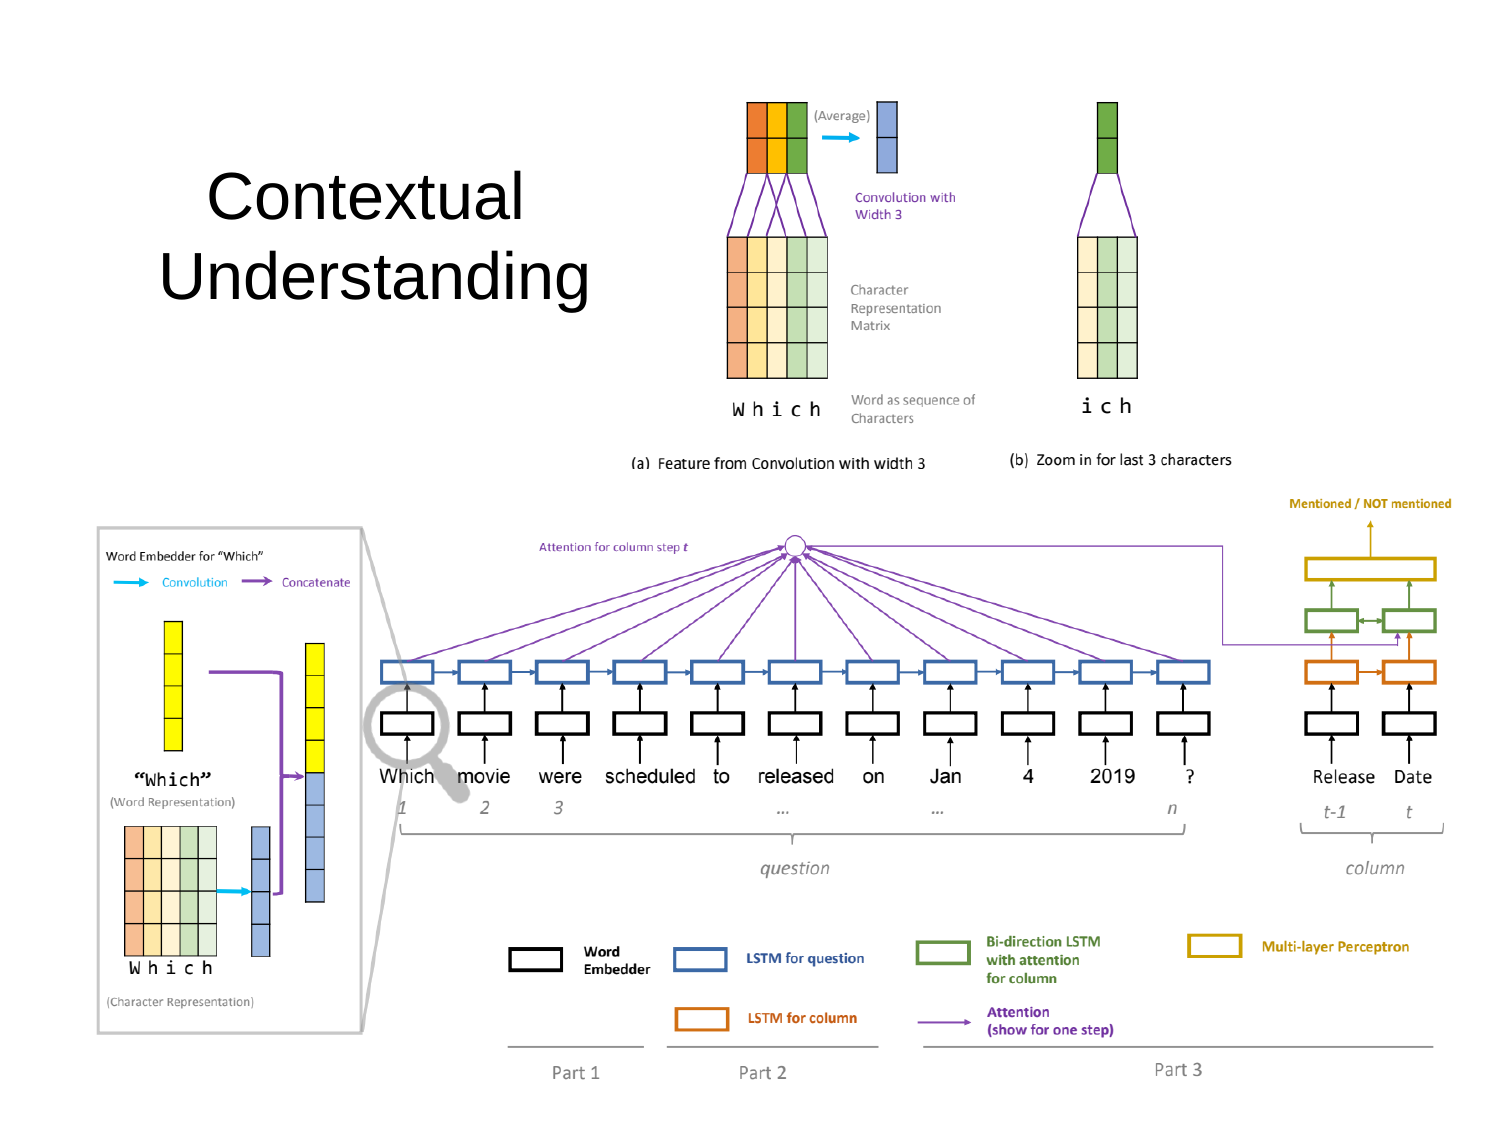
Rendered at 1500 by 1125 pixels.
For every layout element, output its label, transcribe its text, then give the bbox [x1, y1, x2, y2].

title Contextual Understanding [48, 138, 623, 327]
picture [629, 97, 1234, 469]
picture [93, 487, 1457, 1090]
